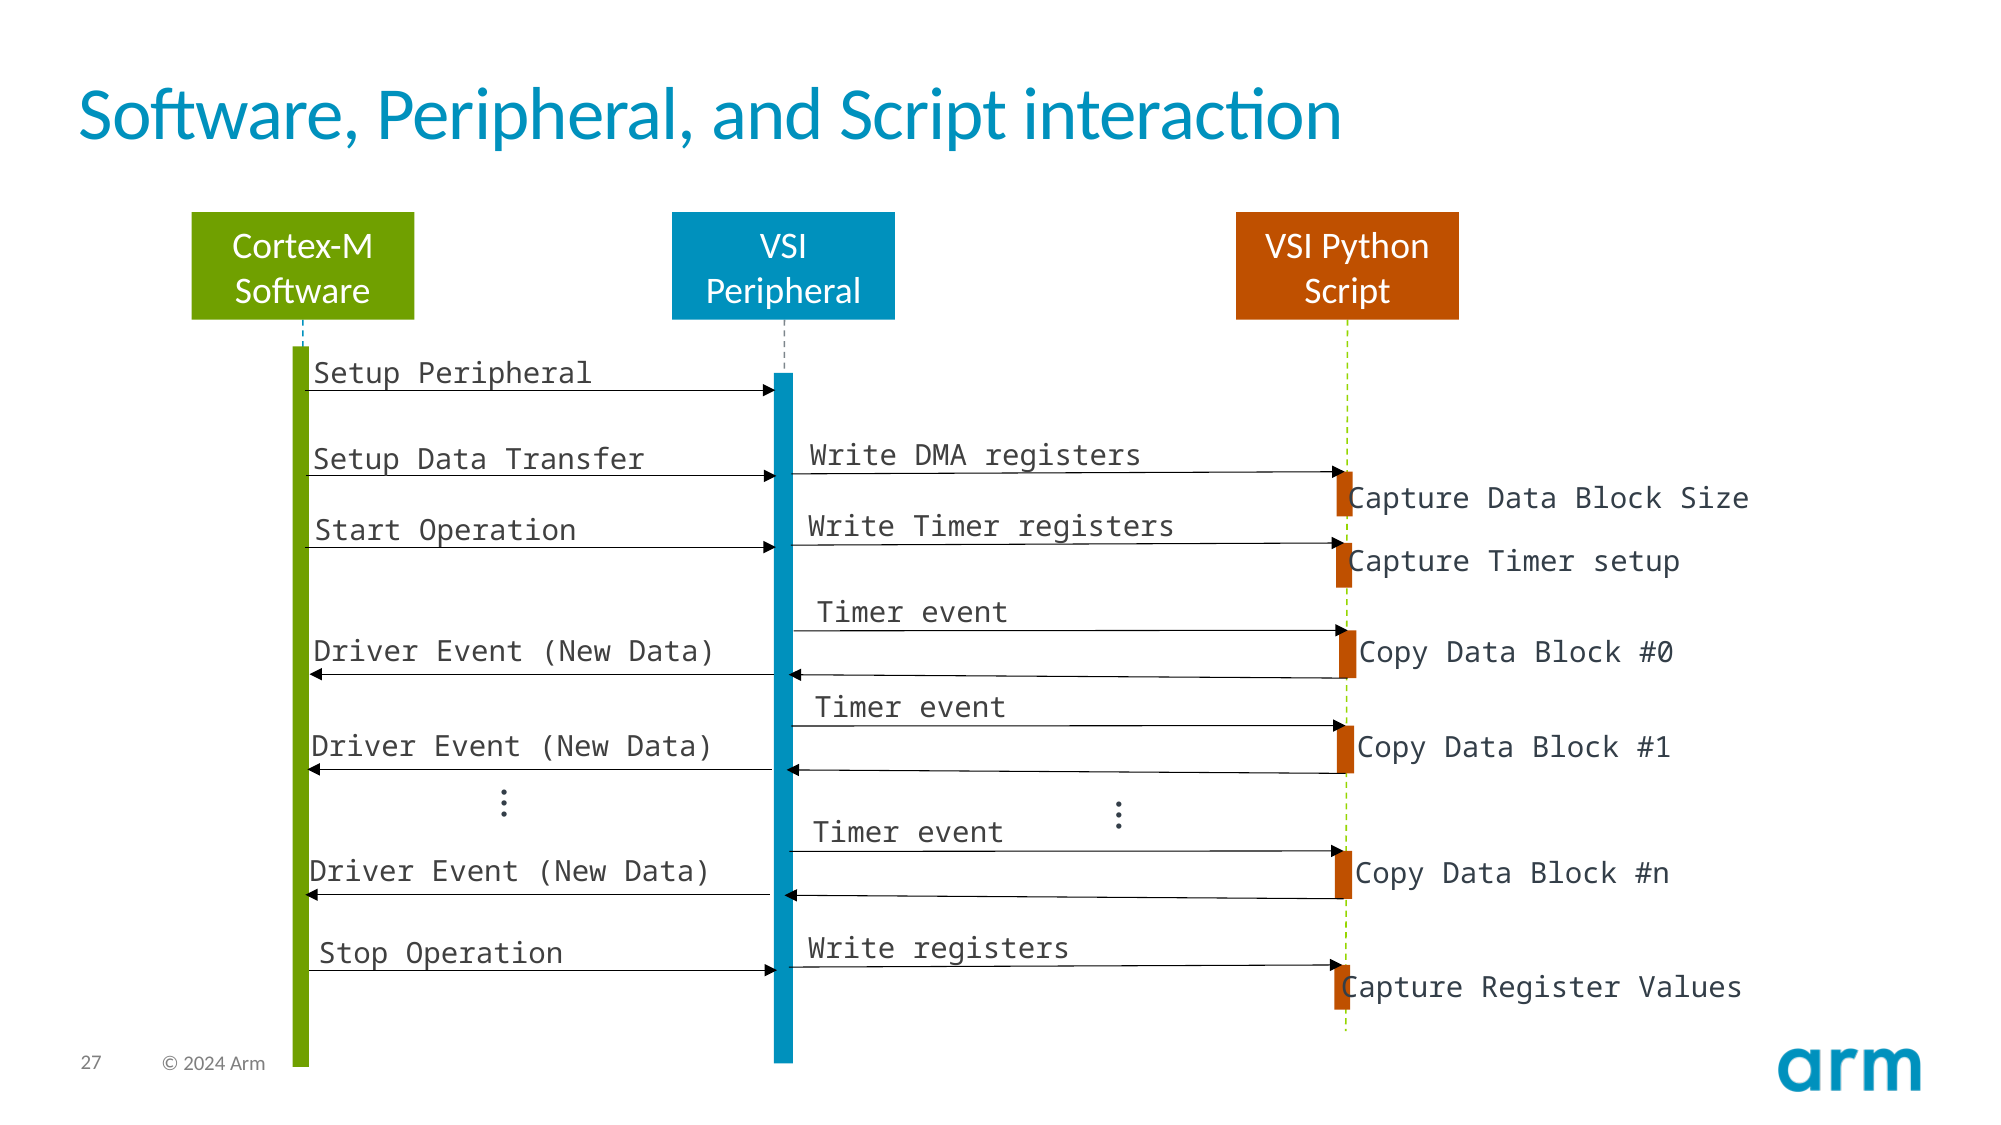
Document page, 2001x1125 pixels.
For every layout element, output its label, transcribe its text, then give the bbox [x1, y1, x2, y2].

text_box [1334, 850, 1345, 899]
text_box [1348, 630, 1357, 679]
text_box [1336, 474, 1345, 517]
text_box Copy Data Block #0 [1358, 637, 1674, 670]
text_box [1348, 850, 1353, 899]
text_box Timer event [814, 692, 1007, 724]
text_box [788, 674, 1348, 679]
text_box Start Operation [314, 515, 577, 547]
text_box [1336, 727, 1345, 769]
text_box VSI Peripheral [672, 212, 895, 320]
text_box VSI Python Script [1236, 212, 1459, 320]
text_box Timer event [816, 597, 1009, 629]
text_box [1339, 633, 1345, 674]
text_box Setup Data Transfer [312, 443, 645, 475]
text_box Copy Data Block #n [1354, 858, 1670, 890]
text_box Write Timer registers [807, 511, 1176, 542]
text_box [773, 372, 793, 1064]
text_box [1348, 471, 1353, 483]
text_box Write DMA registers [809, 440, 1142, 471]
text_box [1348, 579, 1353, 588]
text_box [784, 895, 1344, 899]
text_box … [1107, 852, 1155, 860]
text_box Driver Event (New Data) [313, 636, 716, 668]
picture [1777, 1047, 1922, 1093]
text_box Cortex-M Software [190, 211, 415, 321]
text_box Capture Timer setup [1348, 546, 1681, 579]
text_box Driver Event (New Data) [309, 856, 712, 889]
text_box [1336, 546, 1345, 588]
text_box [786, 769, 1346, 774]
text_box Stop Operation [318, 938, 564, 970]
title Software, Peripheral, and Script interaction [78, 78, 1922, 186]
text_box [790, 542, 1345, 546]
text_box Timer event [812, 817, 1005, 850]
text_box … [1107, 800, 1155, 850]
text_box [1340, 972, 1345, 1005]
text_box Driver Event (New Data) [311, 731, 714, 763]
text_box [789, 964, 1343, 968]
text_box … [492, 788, 540, 849]
text_box [1348, 725, 1355, 774]
text_box Capture Register Values [1348, 972, 1744, 1005]
text_box Write registers [807, 933, 1071, 964]
text_box [292, 345, 310, 1068]
text_box [1334, 964, 1345, 1010]
text_box Copy Data Block #1 [1356, 732, 1672, 765]
text_box Setup Peripheral [312, 358, 593, 390]
text_box Capture Data Block Size [1348, 483, 1750, 516]
